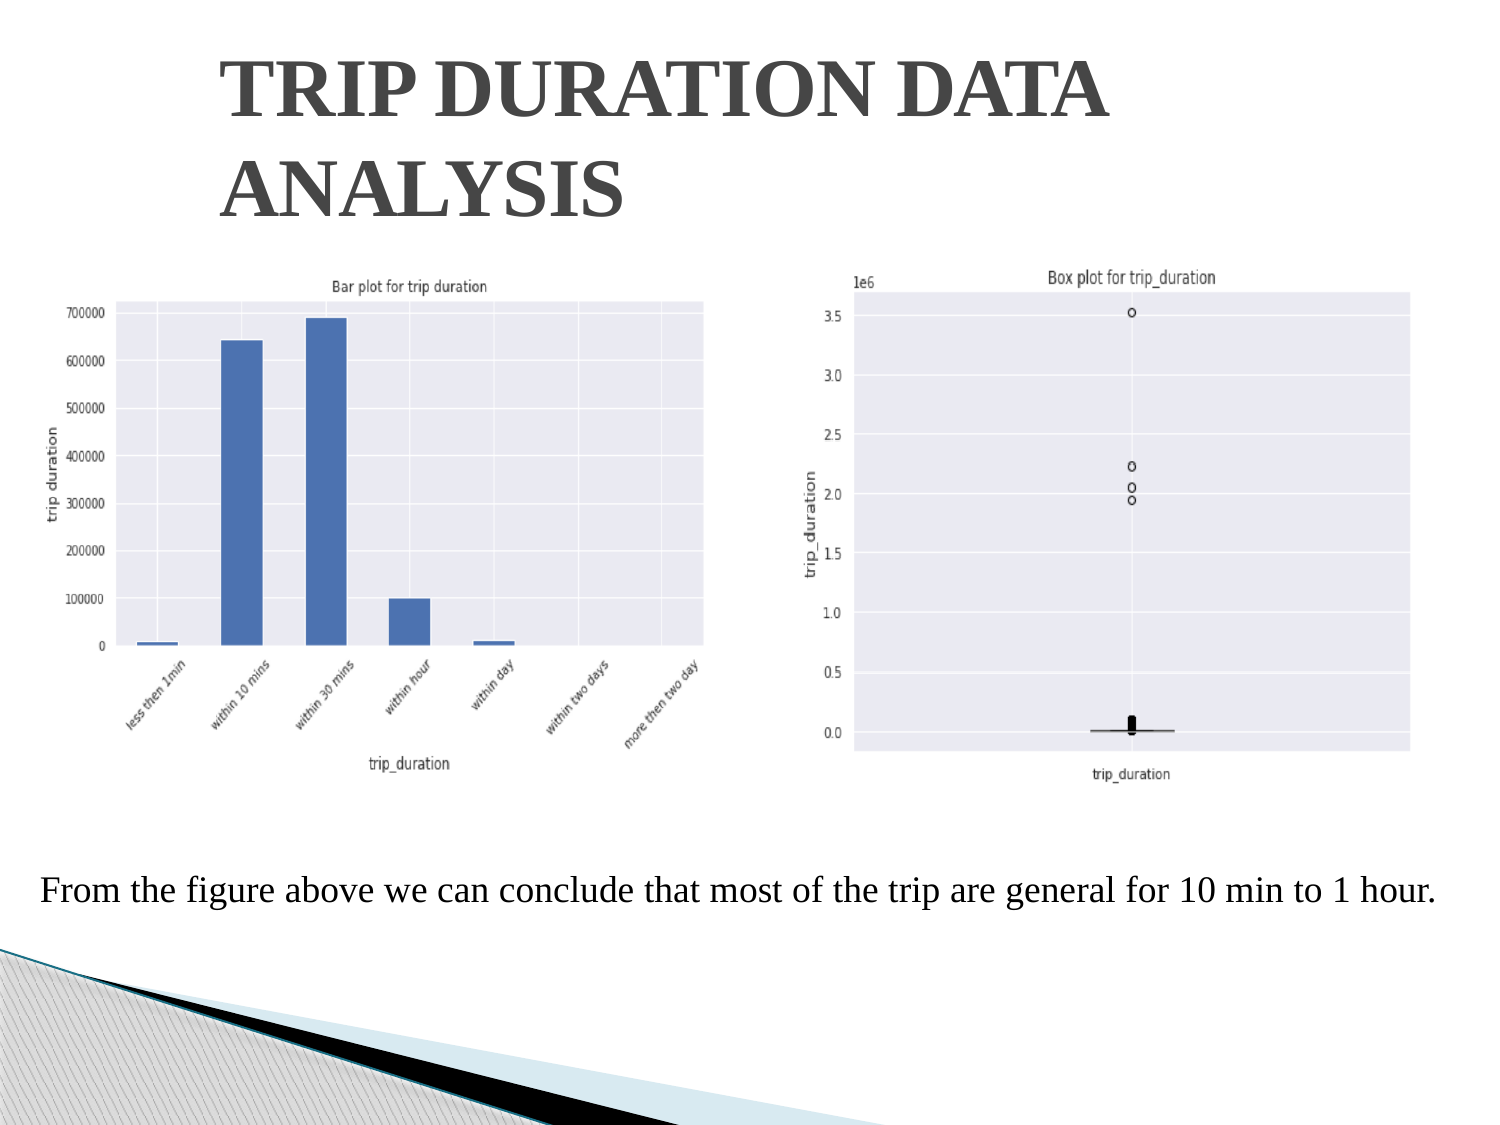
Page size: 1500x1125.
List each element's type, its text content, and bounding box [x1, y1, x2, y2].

title TRIP DURATION DATA ANALYSIS [218, 31, 1331, 234]
text_box From the figure above we can conclude that most of the trip are general for 10 min to 1 hour. [24, 857, 1500, 918]
picture [37, 271, 705, 788]
picture [794, 257, 1416, 788]
